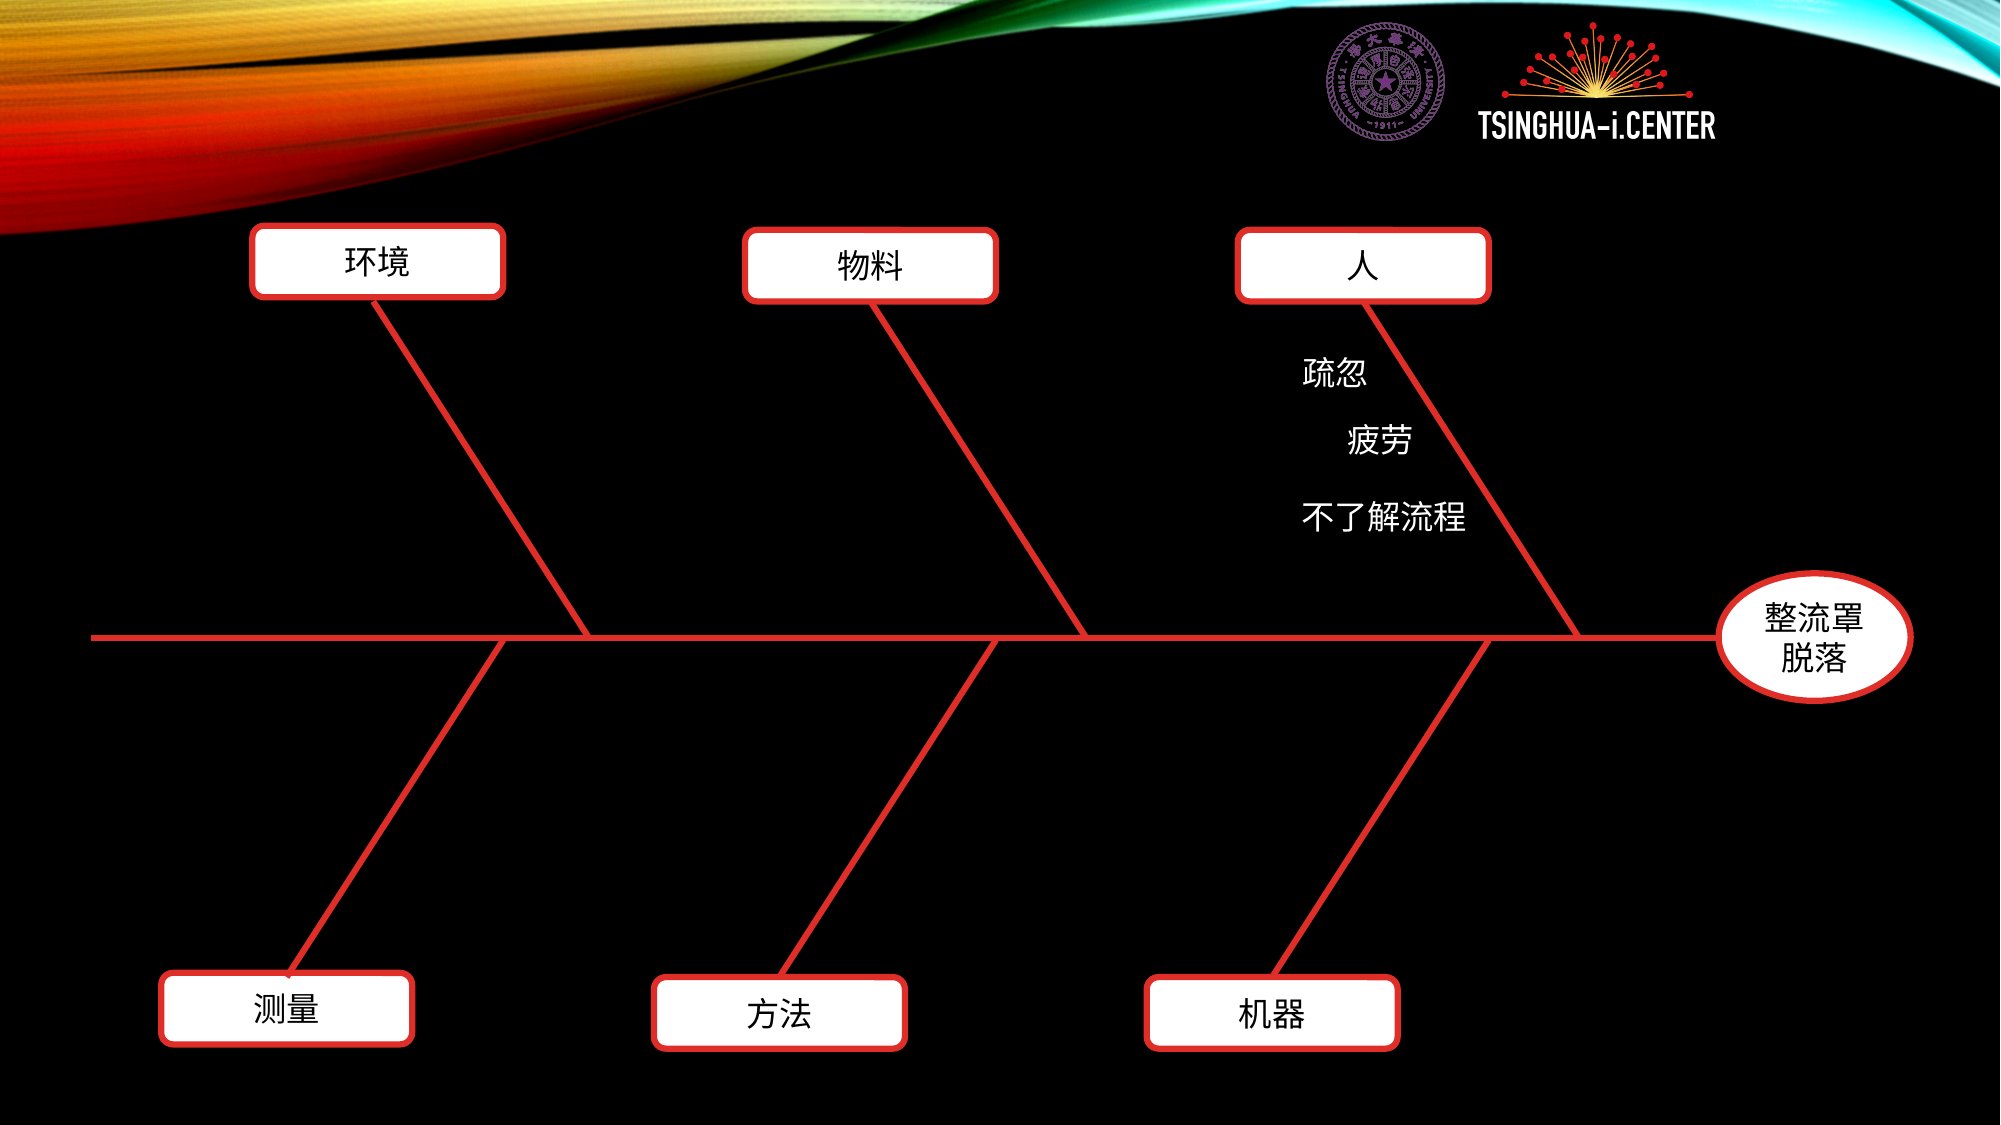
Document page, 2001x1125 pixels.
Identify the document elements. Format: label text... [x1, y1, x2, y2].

text_box 不了解流程 [1286, 489, 1363, 544]
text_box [90, 573, 1911, 702]
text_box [779, 639, 997, 978]
text_box 物料 [744, 228, 998, 303]
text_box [870, 301, 1086, 638]
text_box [286, 639, 504, 978]
text_box 疏忽 [1287, 345, 1363, 400]
text_box 方法 [652, 976, 906, 1050]
text_box 机器 [1145, 976, 1399, 1050]
text_box 环境 [251, 224, 505, 299]
text_box 疲劳 [1332, 411, 1363, 467]
text_box 测量 [160, 971, 414, 1046]
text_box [1363, 301, 1579, 638]
picture [0, 0, 2000, 237]
text_box 人 [1236, 228, 1490, 303]
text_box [1271, 639, 1489, 978]
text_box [372, 301, 589, 638]
